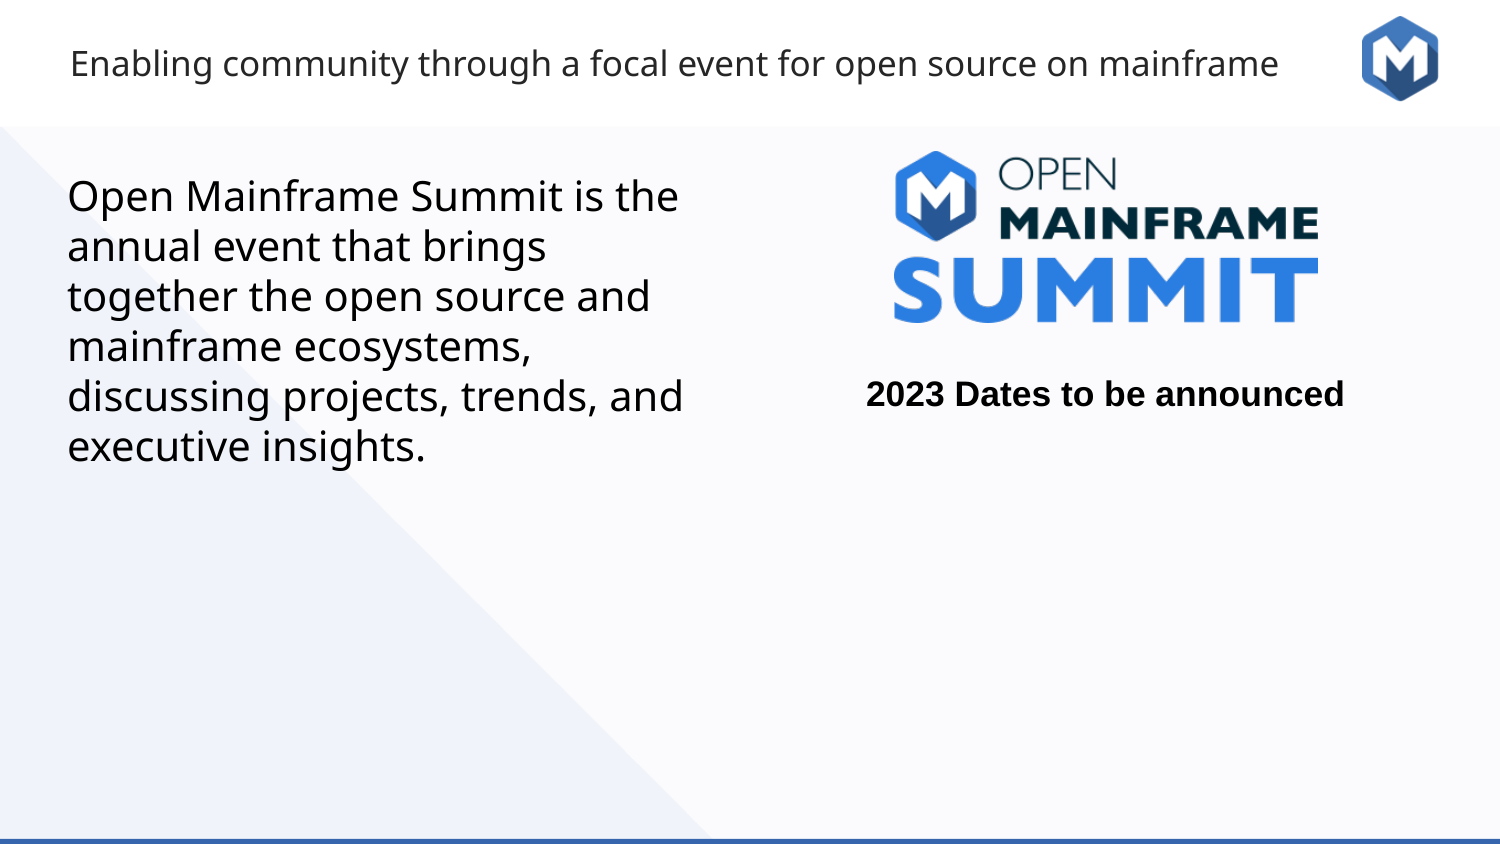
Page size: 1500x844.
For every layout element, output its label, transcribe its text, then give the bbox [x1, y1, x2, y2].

picture [1362, 16, 1440, 102]
list Open Mainframe Summit is the annual event that brings together the open source and mainframe ecosystems, discussing projects, trends, and executive insights. [52, 154, 703, 738]
picture [894, 150, 1318, 324]
title Enabling community through a focal event for open source on mainframe [54, 26, 1350, 100]
text_box 2023 Dates to be announced [838, 339, 1374, 429]
